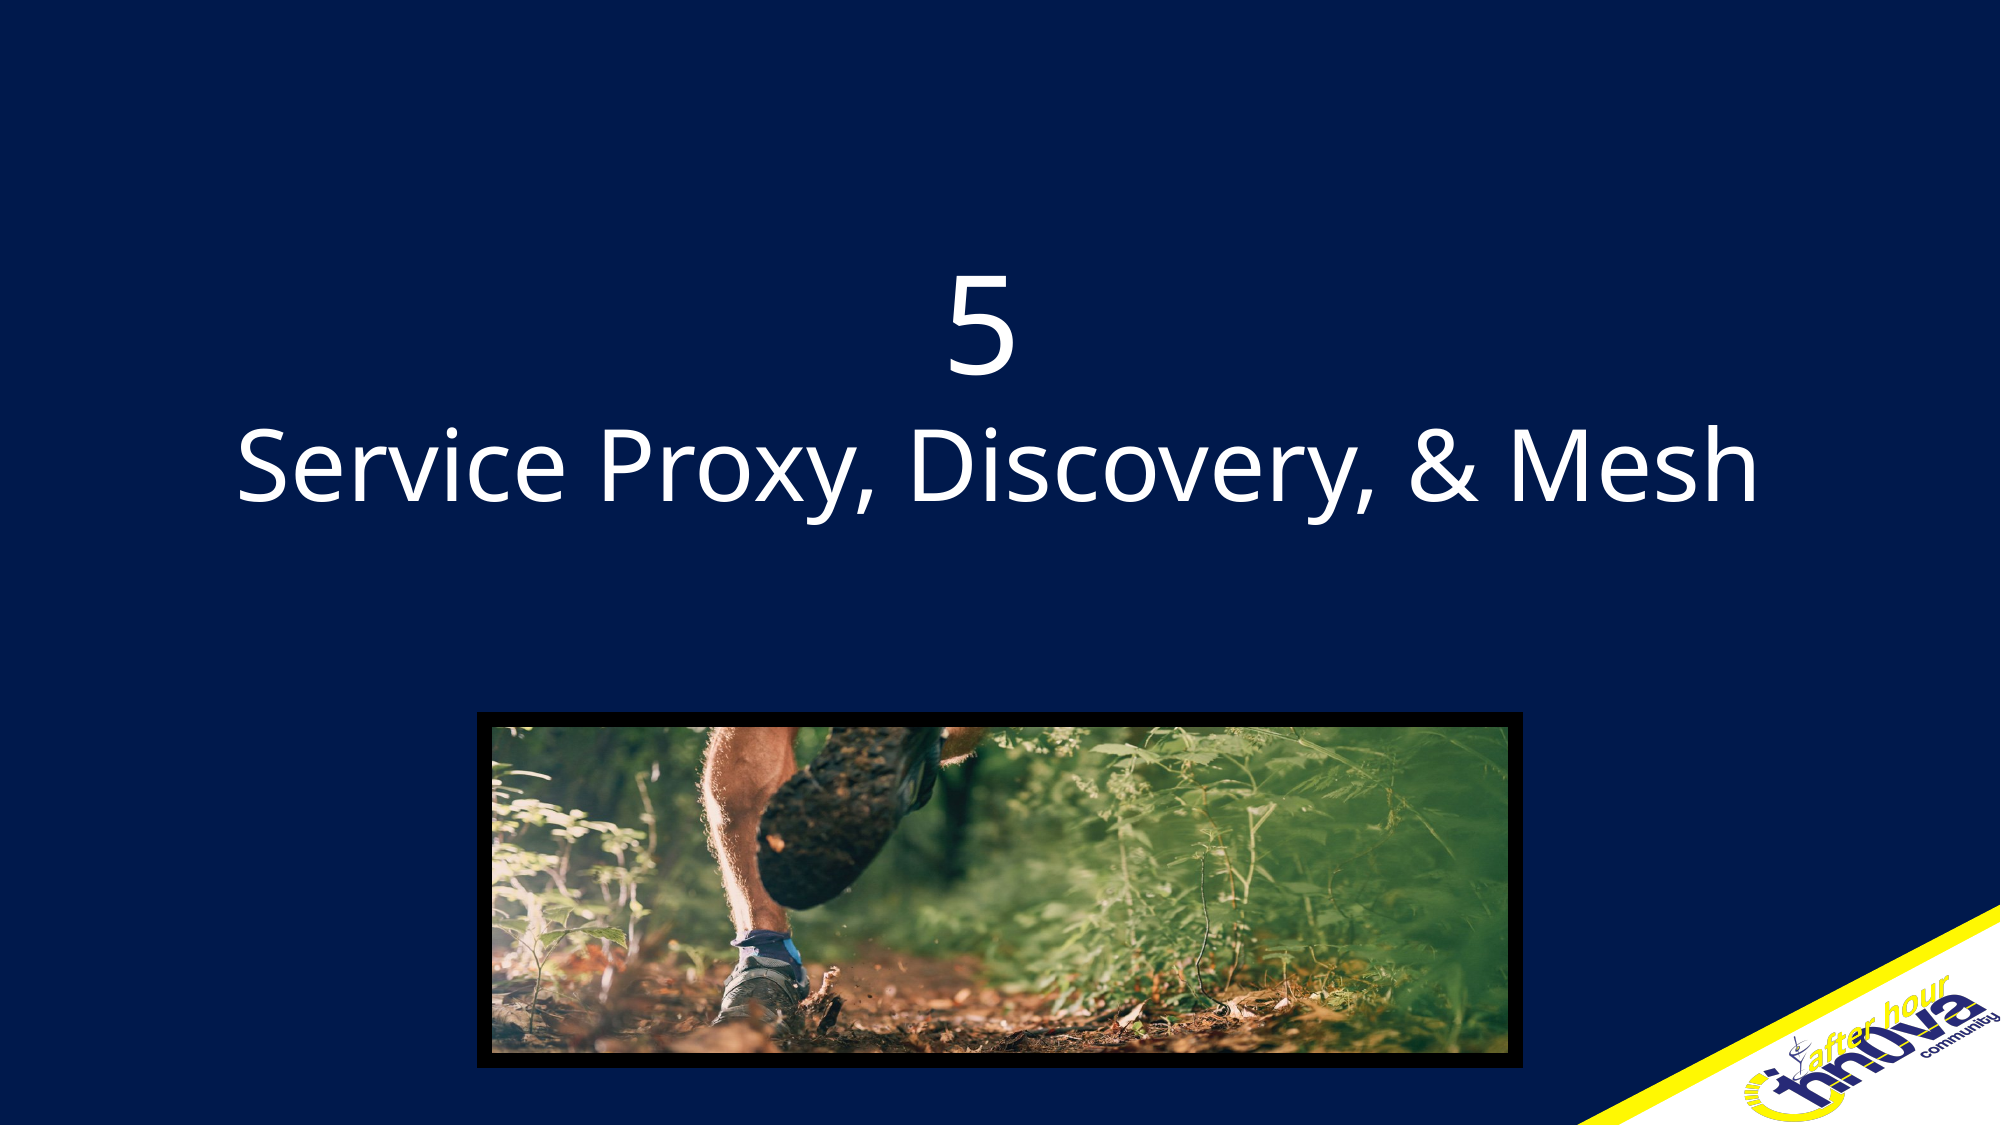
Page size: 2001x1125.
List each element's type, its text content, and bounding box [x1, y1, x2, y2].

text_box 5 Service Proxy, Discovery, & Mesh [0, 229, 2000, 529]
picture [491, 726, 1509, 1054]
